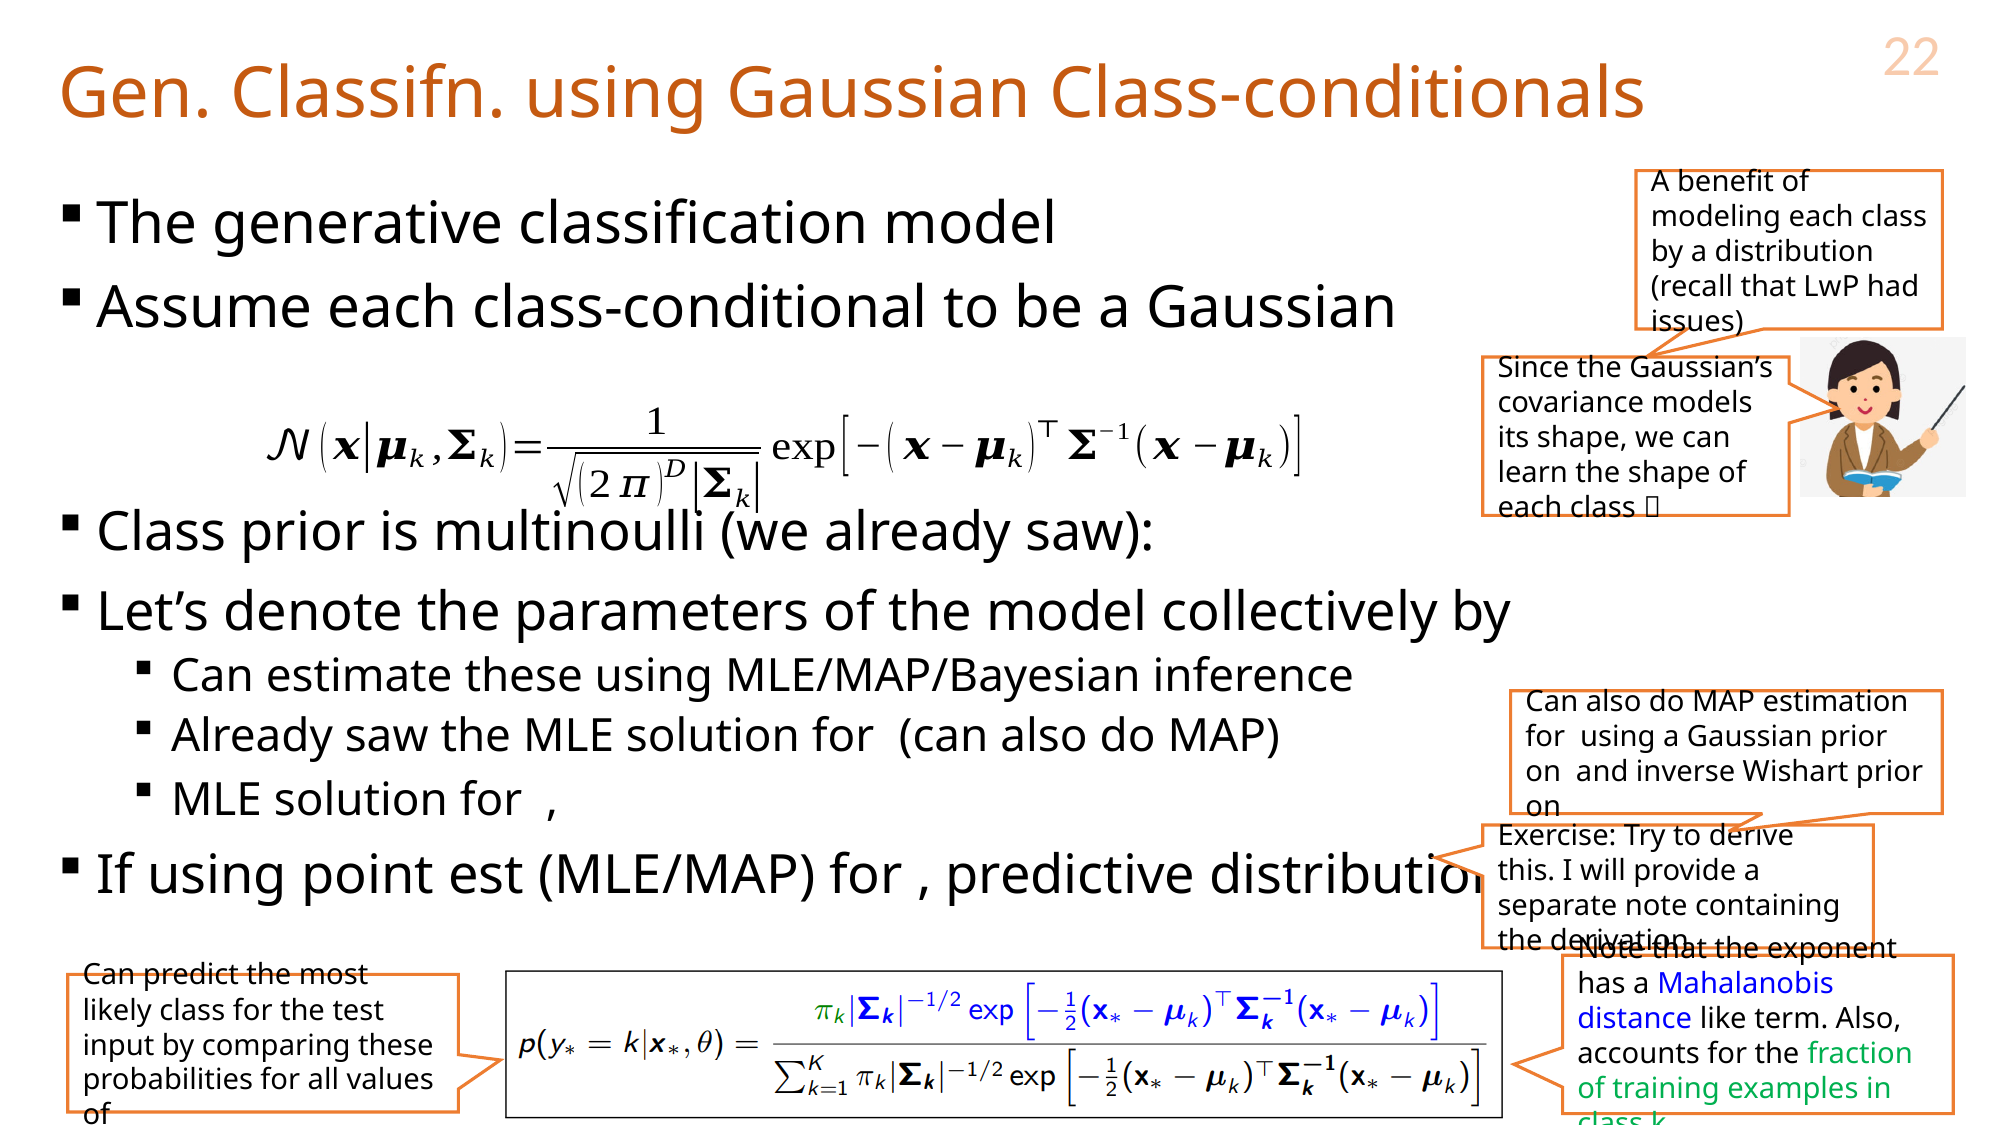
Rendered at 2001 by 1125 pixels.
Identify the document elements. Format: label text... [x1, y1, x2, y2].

slide_number 22 [1857, 22, 1957, 83]
text_box Since the Gaussian’s covariance models its shape, we can learn the shape of each class  [1481, 356, 1800, 517]
picture [1800, 337, 1966, 497]
title Gen. Classifn. using Gaussian Class-conditionals [43, 27, 1970, 163]
text_box Note that the exponent has a Mahalanobis distance like term. Also, accounts for the fraction of training examples in class k [1511, 954, 1955, 1115]
picture [502, 968, 1506, 1121]
text_box A benefit of modeling each class by a distribution (recall that LwP had issues) [1634, 169, 1944, 358]
text_box Exercise: Try to derive this. I will provide a separate note containing the derivation [1432, 823, 1875, 949]
